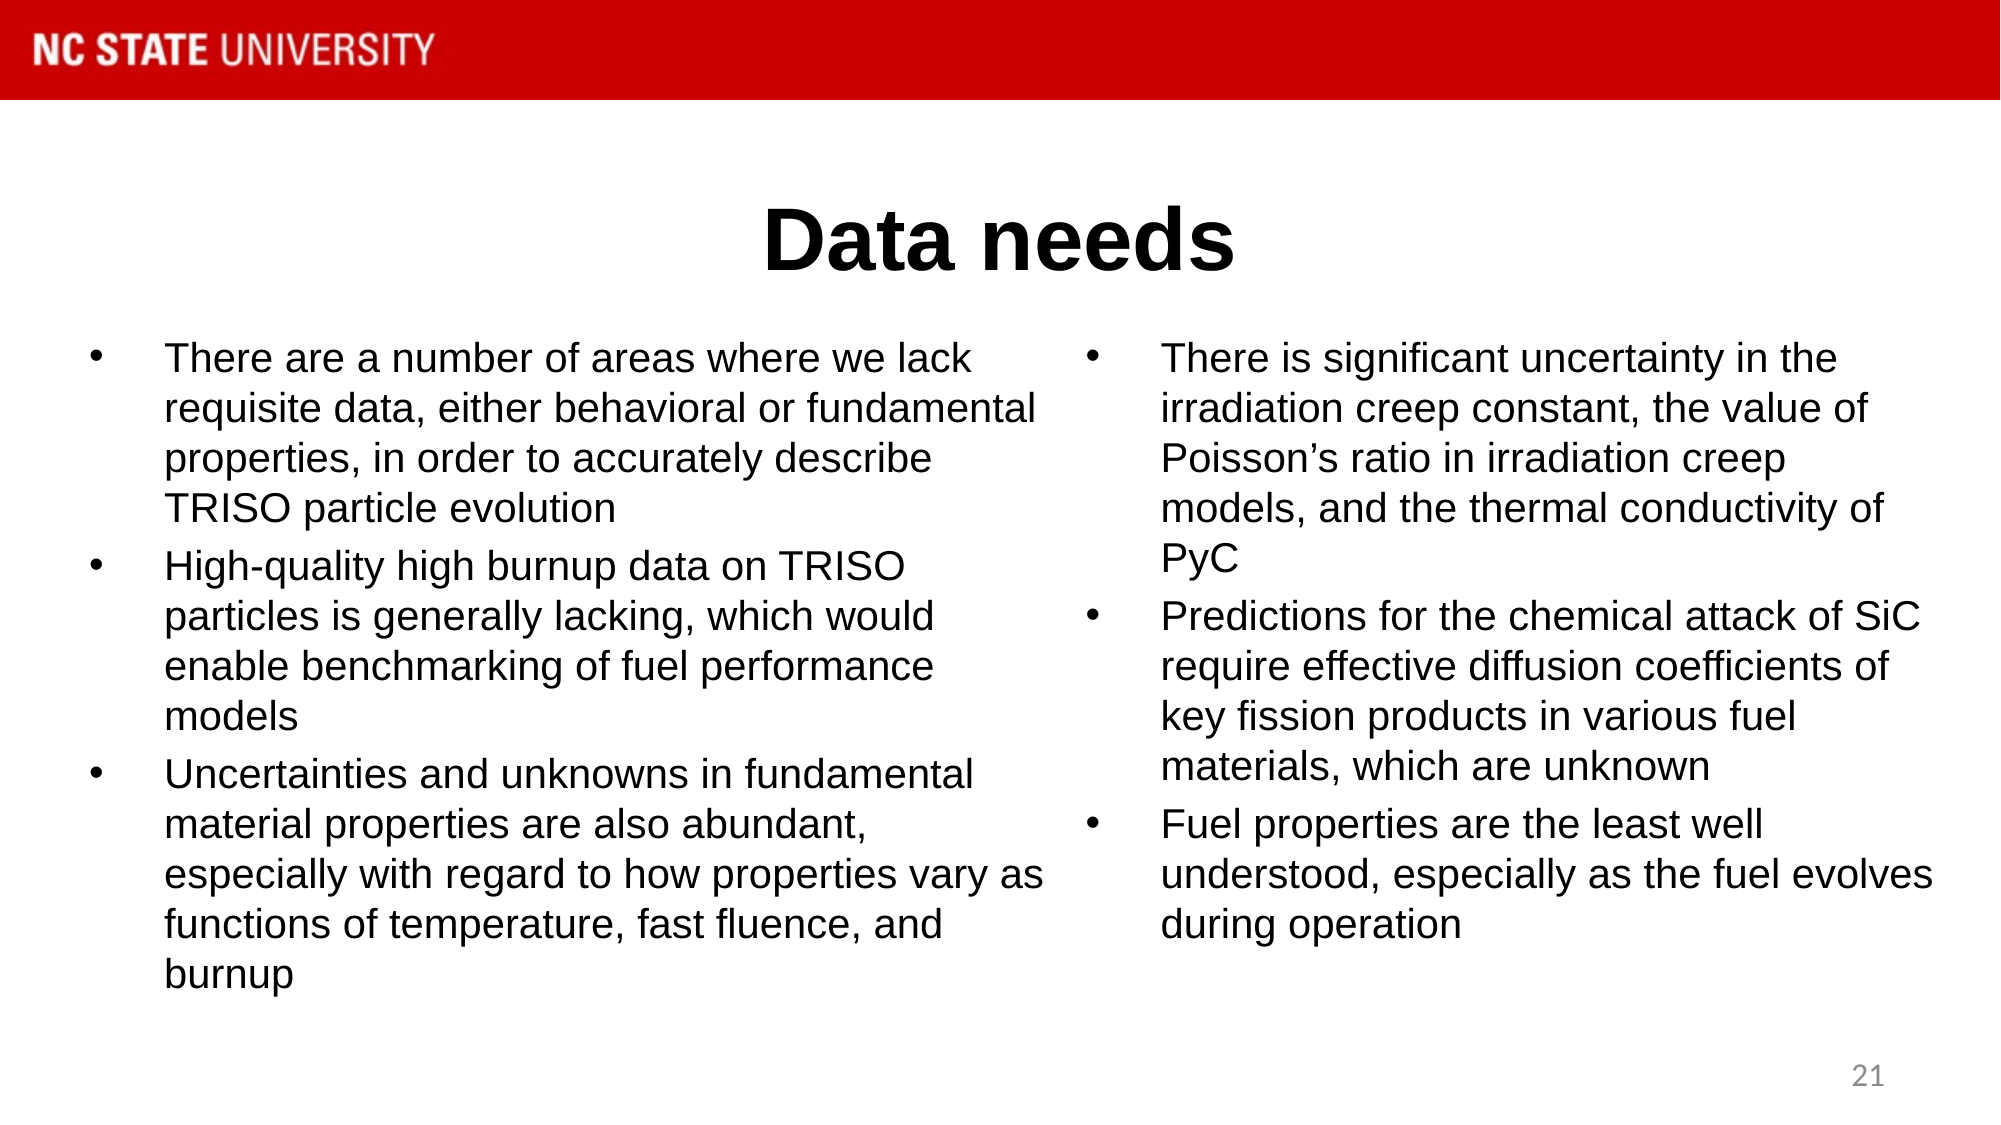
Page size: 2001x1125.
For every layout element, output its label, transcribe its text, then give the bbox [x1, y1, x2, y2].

title Data needs [99, 147, 1900, 322]
slide_number 21 [1433, 1042, 1900, 1103]
list There are a number of areas where we lack requisite data, either behavioral or fundamental properties, in order to accurately describe TRISO particle evolution High-quality high burnup data on TRISO particles is generally lacking, which would enable benchmarking of fuel performance models Uncertainties and unknowns in fundamental material properties are also abundant, especially with regard to how properties vary as functions of temperature, fast fluence, and burnup [74, 322, 1070, 1005]
picture [0, 0, 2001, 100]
list There is significant uncertainty in the irradiation creep constant, the value of Poisson’s ratio in irradiation creep models, and the thermal conductivity of PyC Predictions for the chemical attack of SiC require effective diffusion coefficients of key fission products in various fuel materials, which are unknown Fuel properties are the least well understood, especially as the fuel evolves during operation [1070, 322, 1959, 1005]
